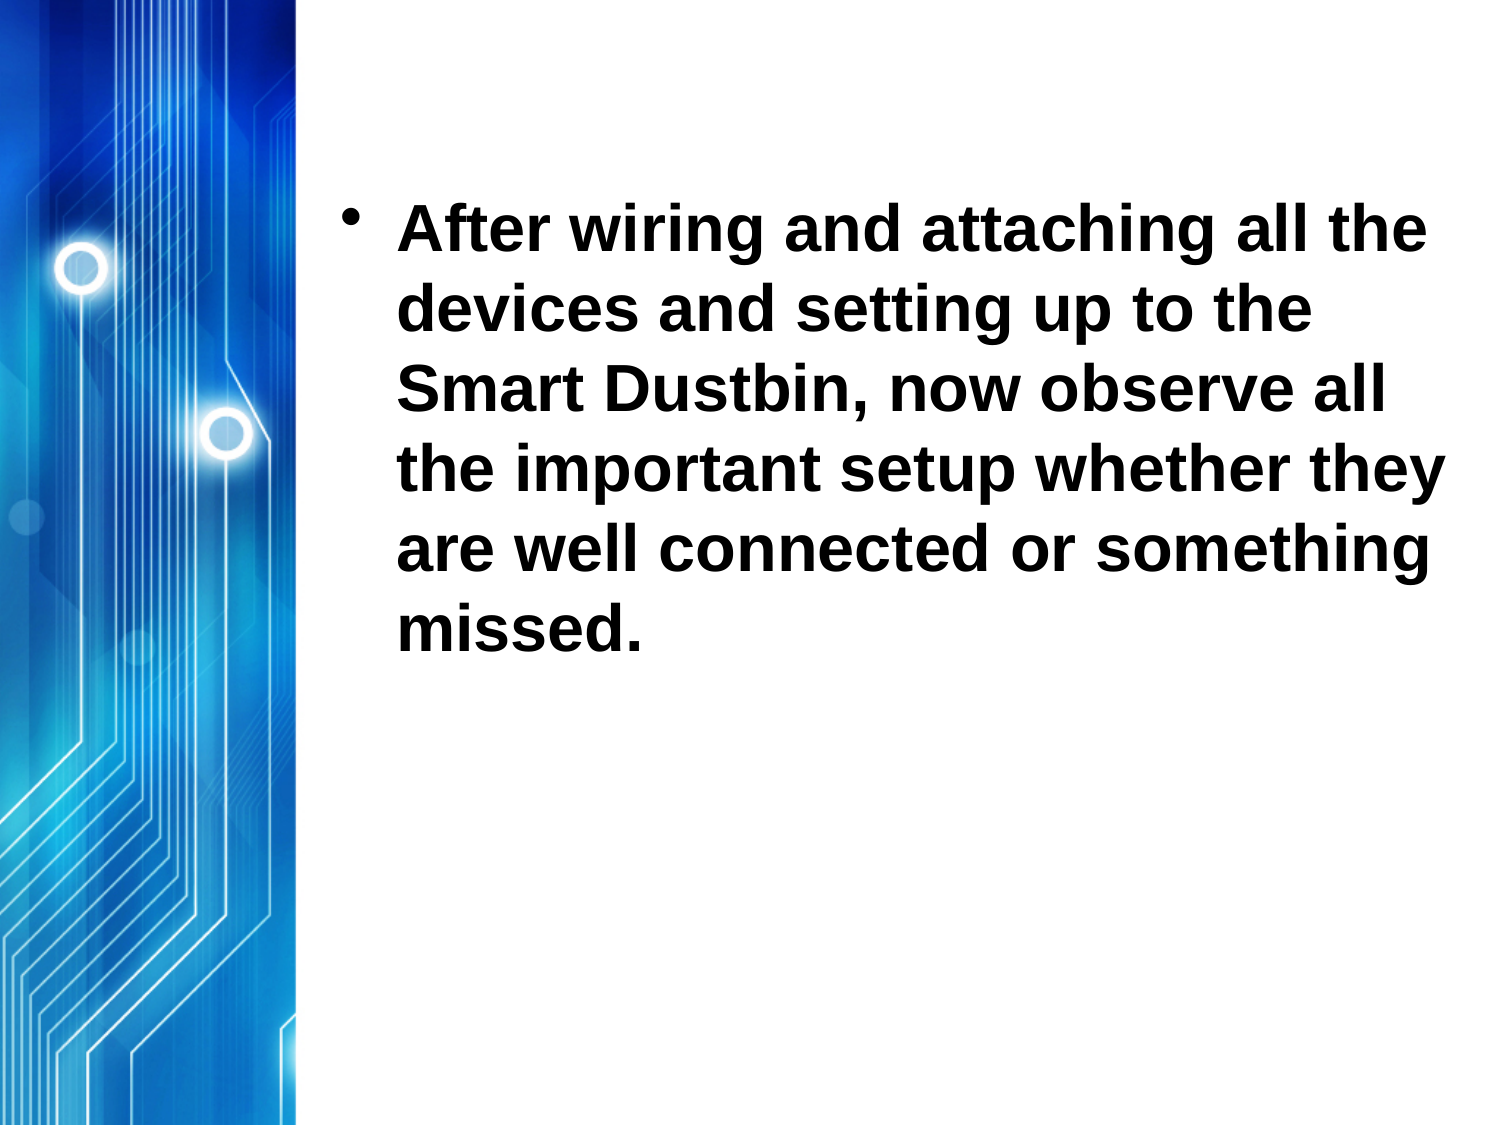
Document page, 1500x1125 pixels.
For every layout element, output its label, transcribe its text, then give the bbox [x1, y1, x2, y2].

picture [0, 0, 1500, 1125]
list After wiring and attaching all the devices and setting up to the Smart Dustbin, now observe all the important setup whether they are well connected or something missed. [324, 177, 1465, 1006]
